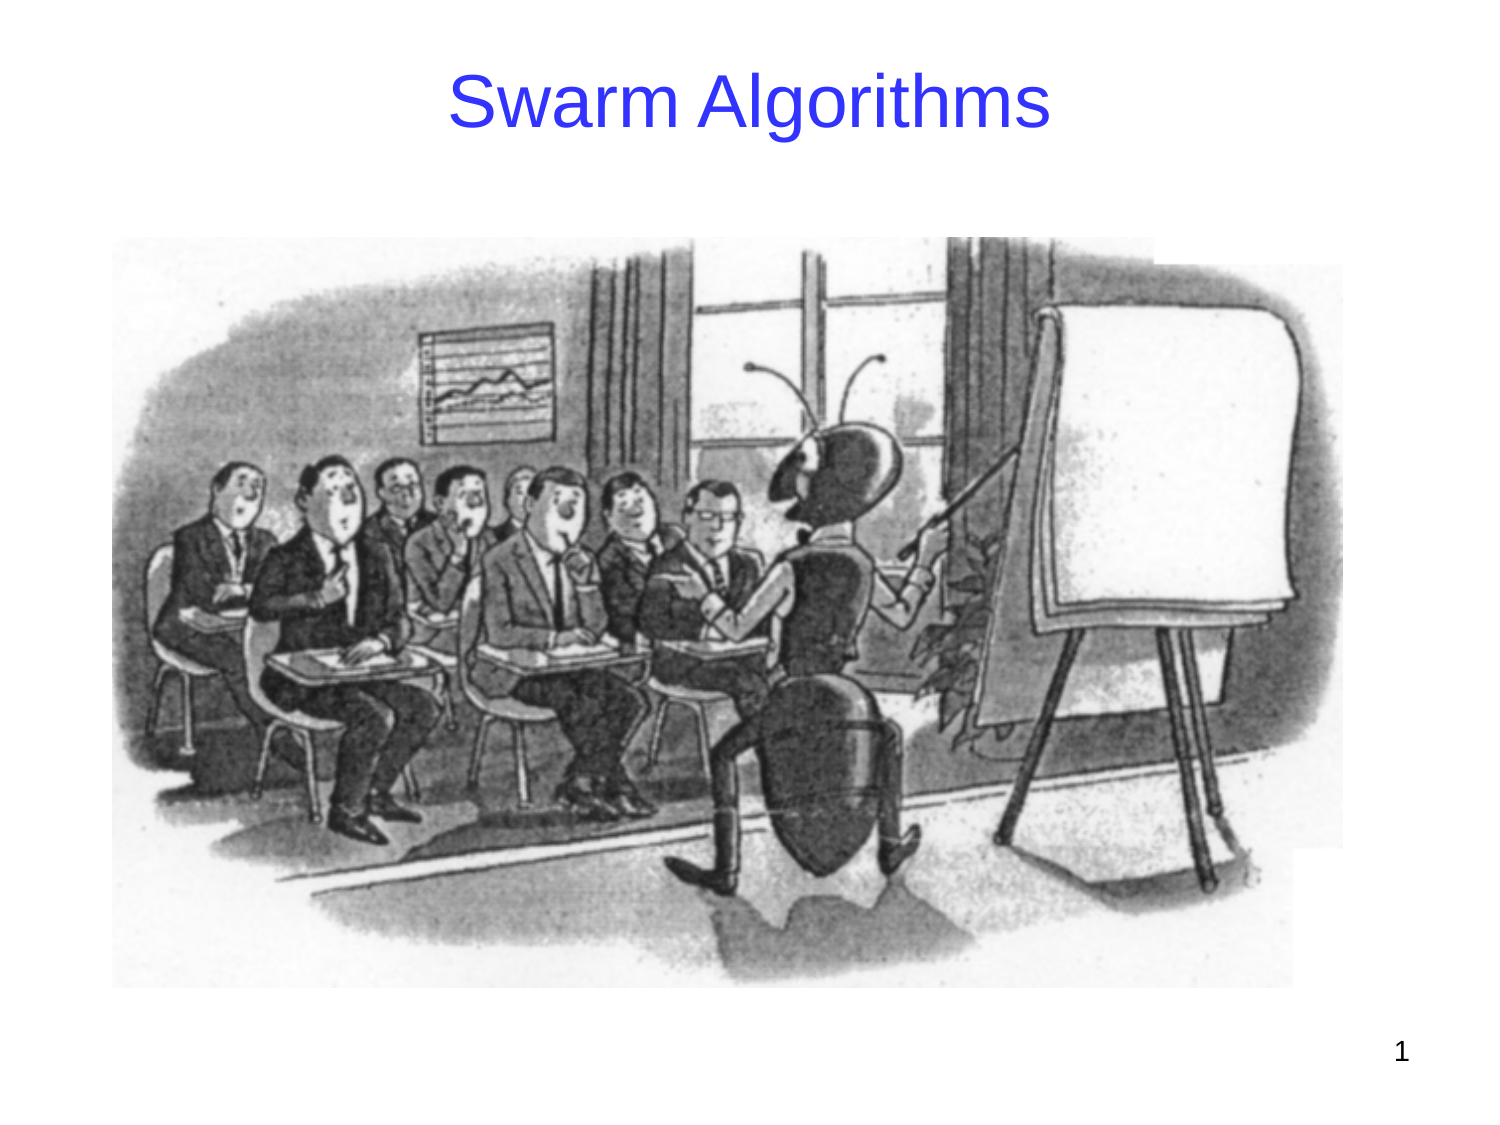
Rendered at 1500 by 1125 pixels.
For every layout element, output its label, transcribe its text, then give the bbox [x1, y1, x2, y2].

slide_number 1 [1074, 1024, 1425, 1103]
picture [112, 237, 1343, 988]
title Swarm Algorithms [75, 32, 1425, 163]
